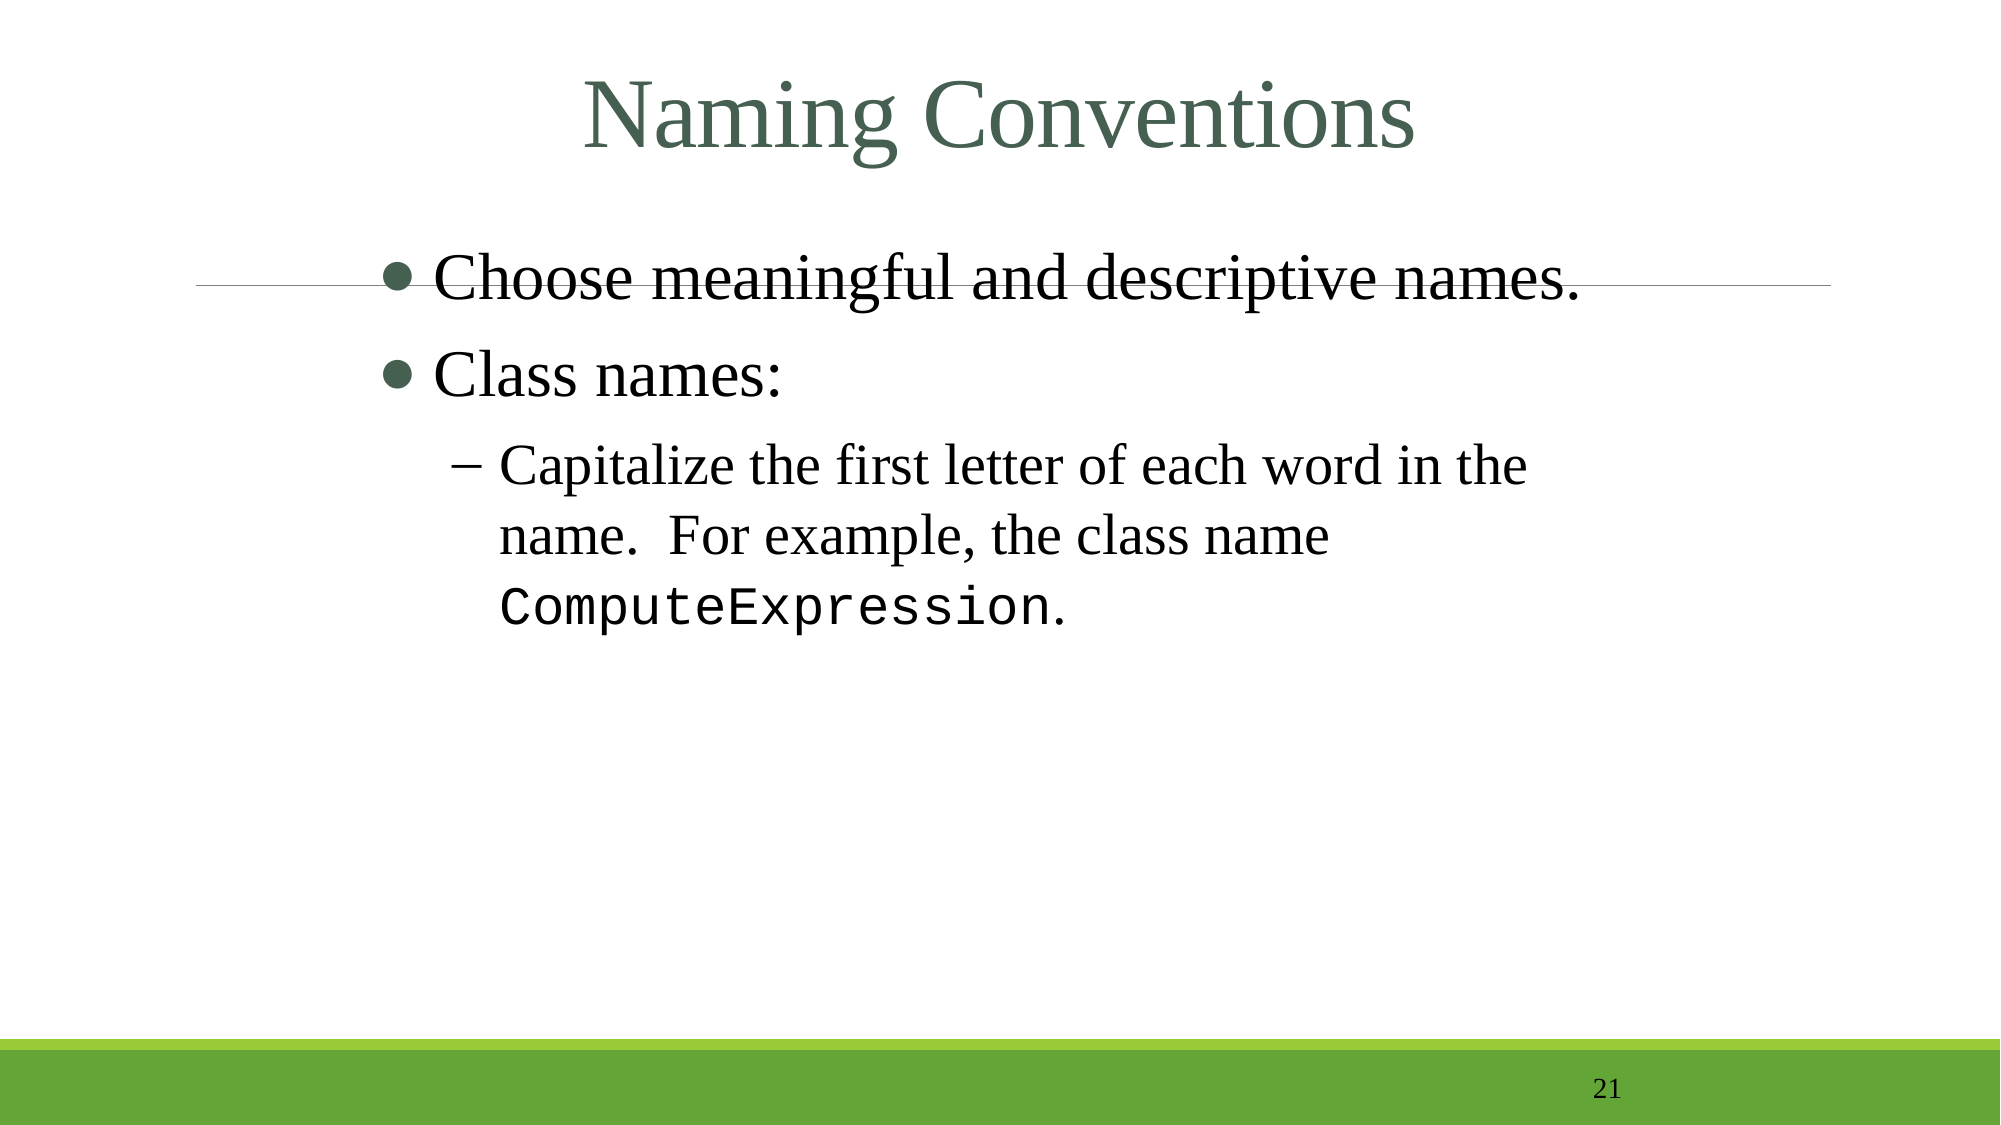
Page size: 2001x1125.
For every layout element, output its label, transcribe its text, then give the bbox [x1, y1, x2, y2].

title Naming Conventions [362, 0, 1638, 235]
text_box 21 [1324, 1049, 1638, 1125]
list Choose meaningful and descriptive names. Class names: Capitalize the first letter of each word in the name. For example, the class name ComputeExpression. [362, 224, 1625, 963]
